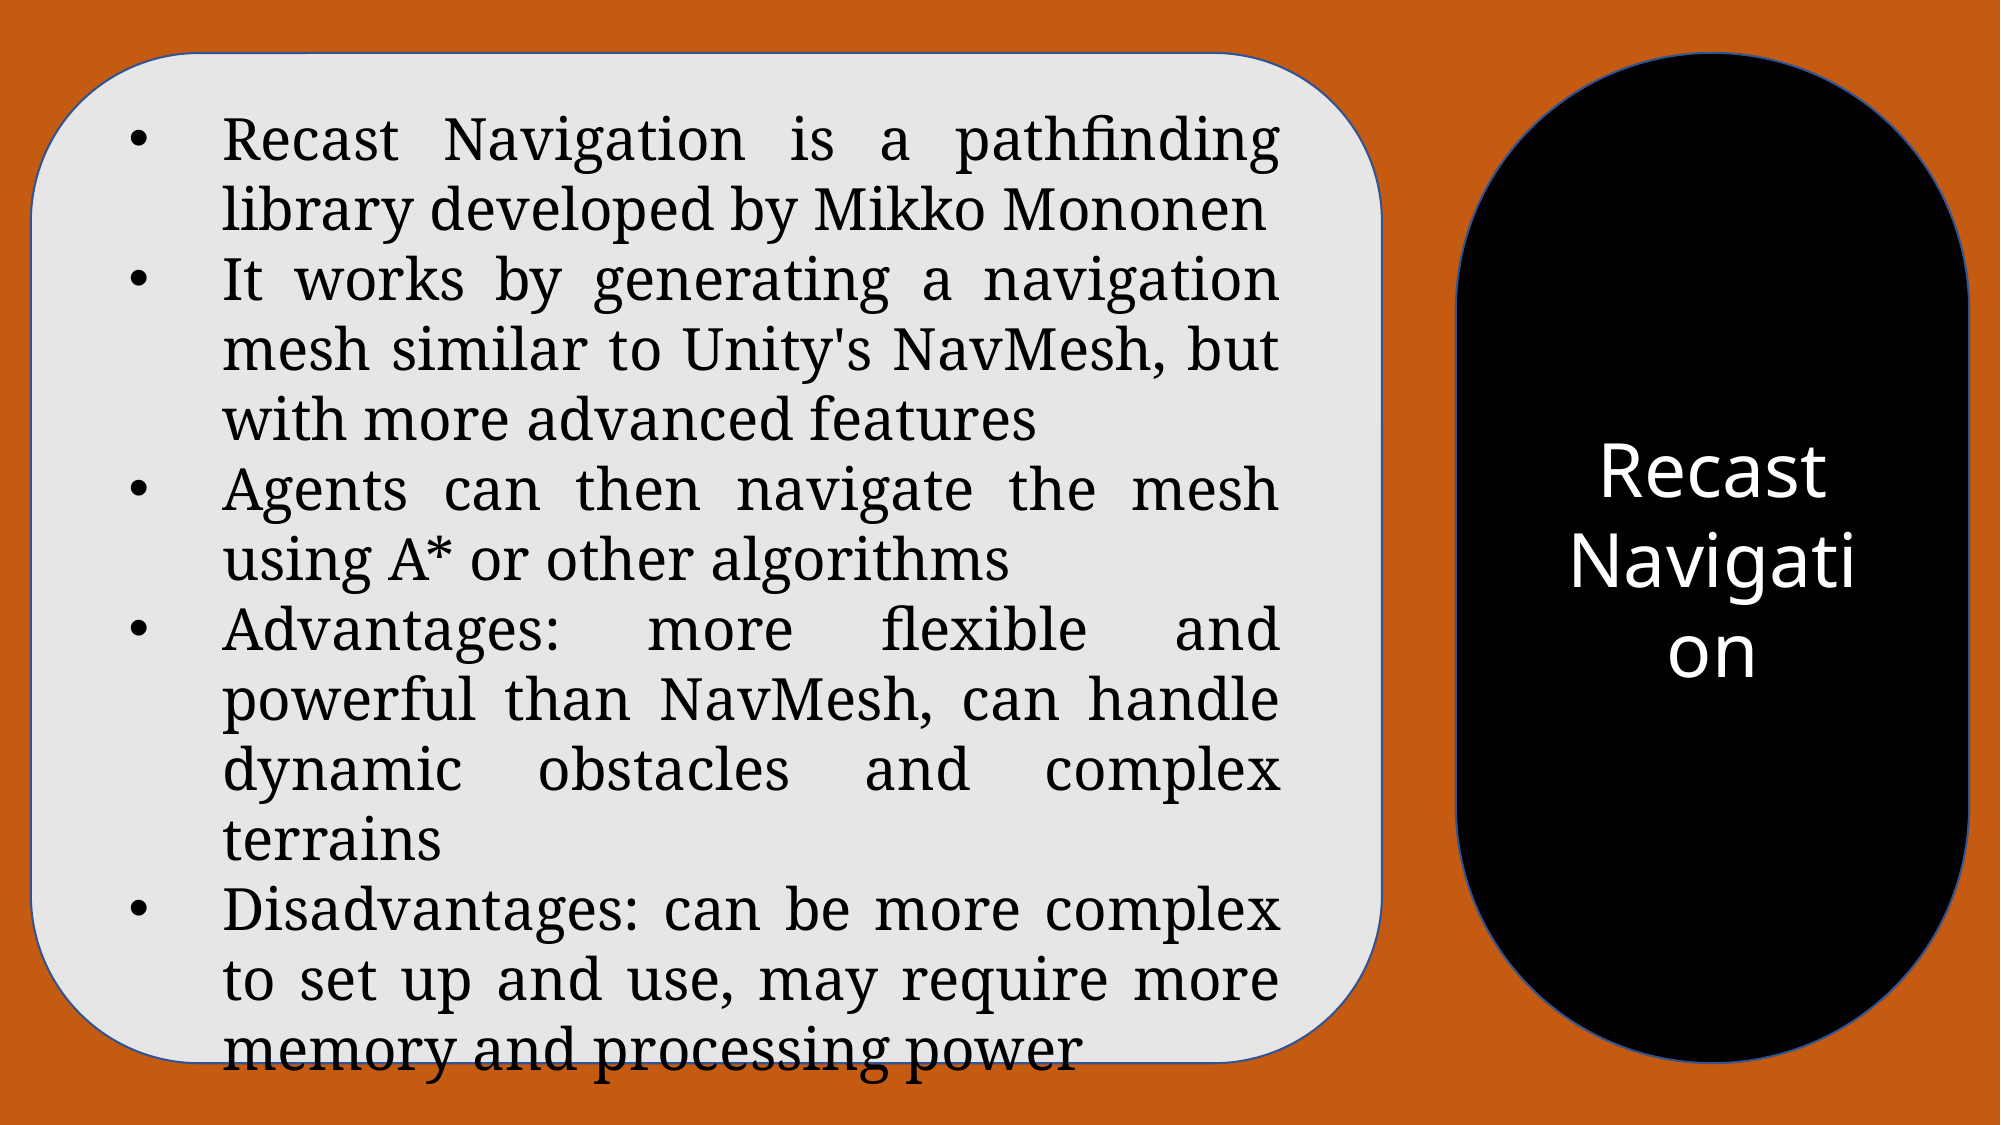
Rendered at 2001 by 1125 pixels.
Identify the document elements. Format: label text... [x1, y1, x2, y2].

text_box Recast Navigation [1454, 51, 1971, 1065]
text_box [29, 51, 1384, 1043]
text_box Recast Navigation is a pathfinding library developed by Mikko Mononen It works by generating a navigation mesh similar to Unity's NavMesh, but with more advanced features Agents can then navigate the mesh using A* or other algorithms Advantages: more flexible and powerful than NavMesh, can handle dynamic obstacles and complex terrains Disadvantages: can be more complex to set up and use, may require more memory and processing power [113, 94, 1296, 1090]
text_box [0, 0, 2000, 1125]
